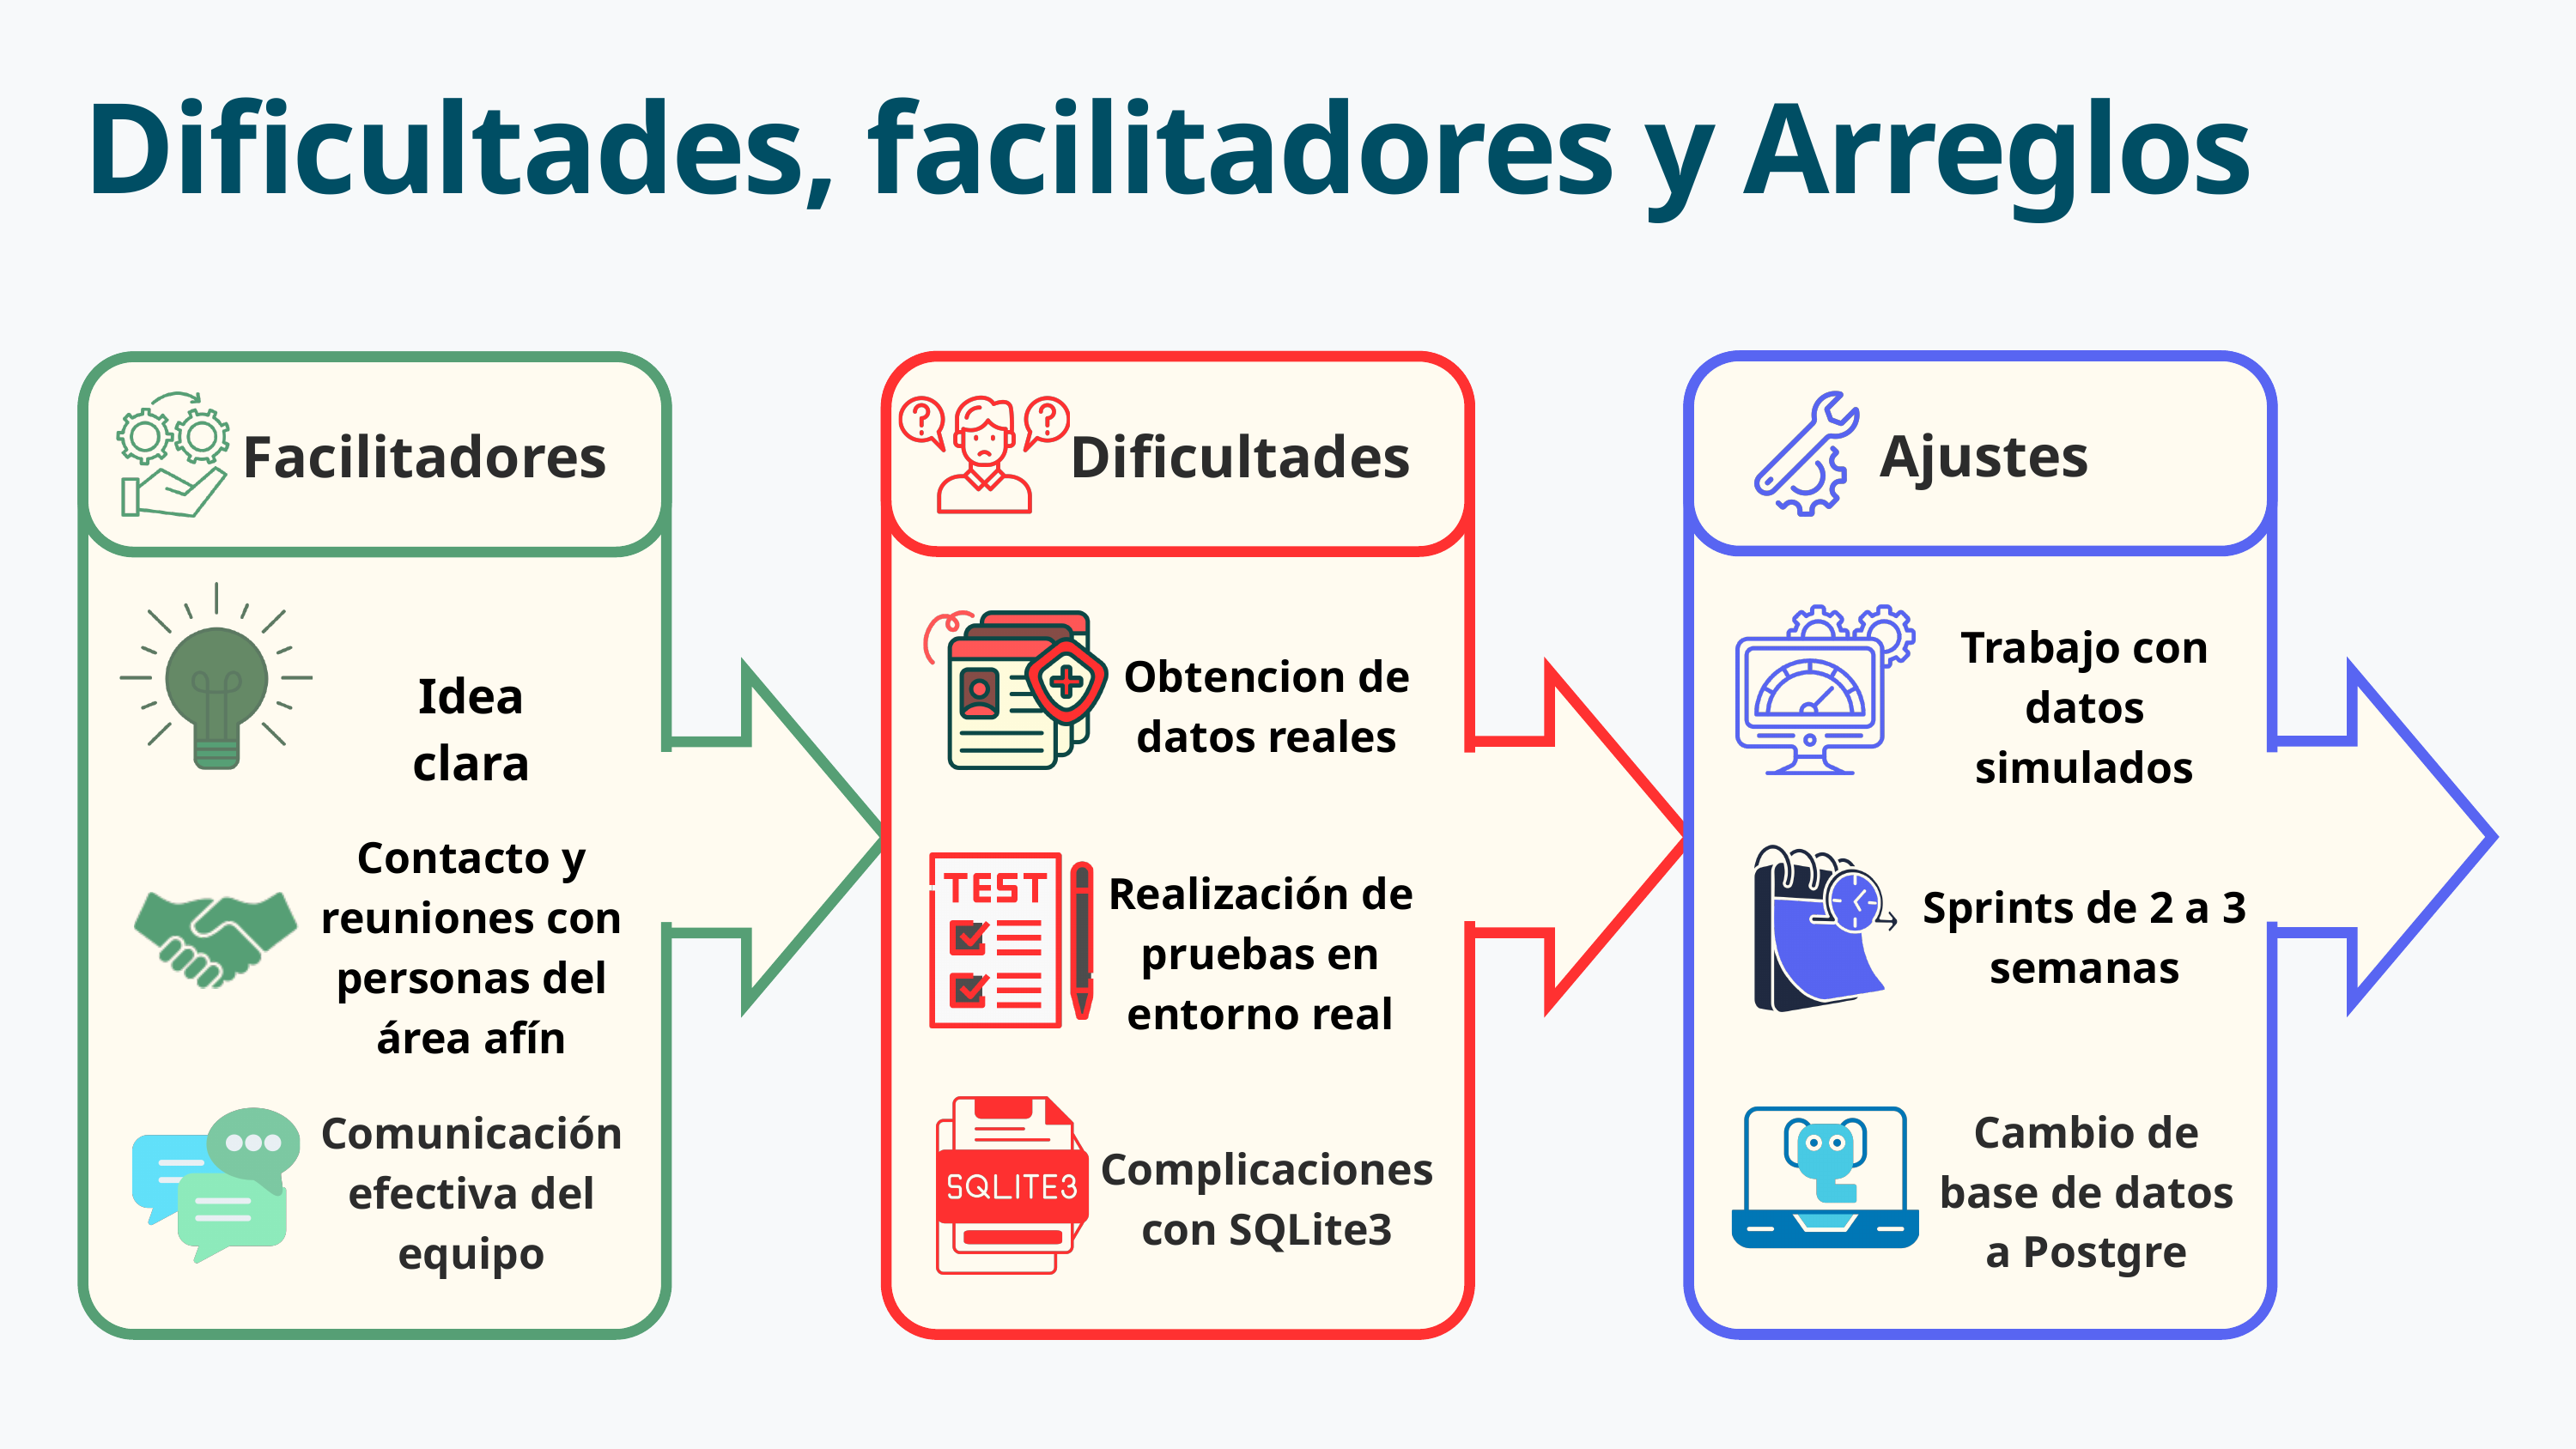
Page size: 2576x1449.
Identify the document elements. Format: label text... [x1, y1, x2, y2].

text_box Dificultades, facilitadores y Arreglos [82, 93, 2432, 219]
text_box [82, 355, 2493, 1335]
